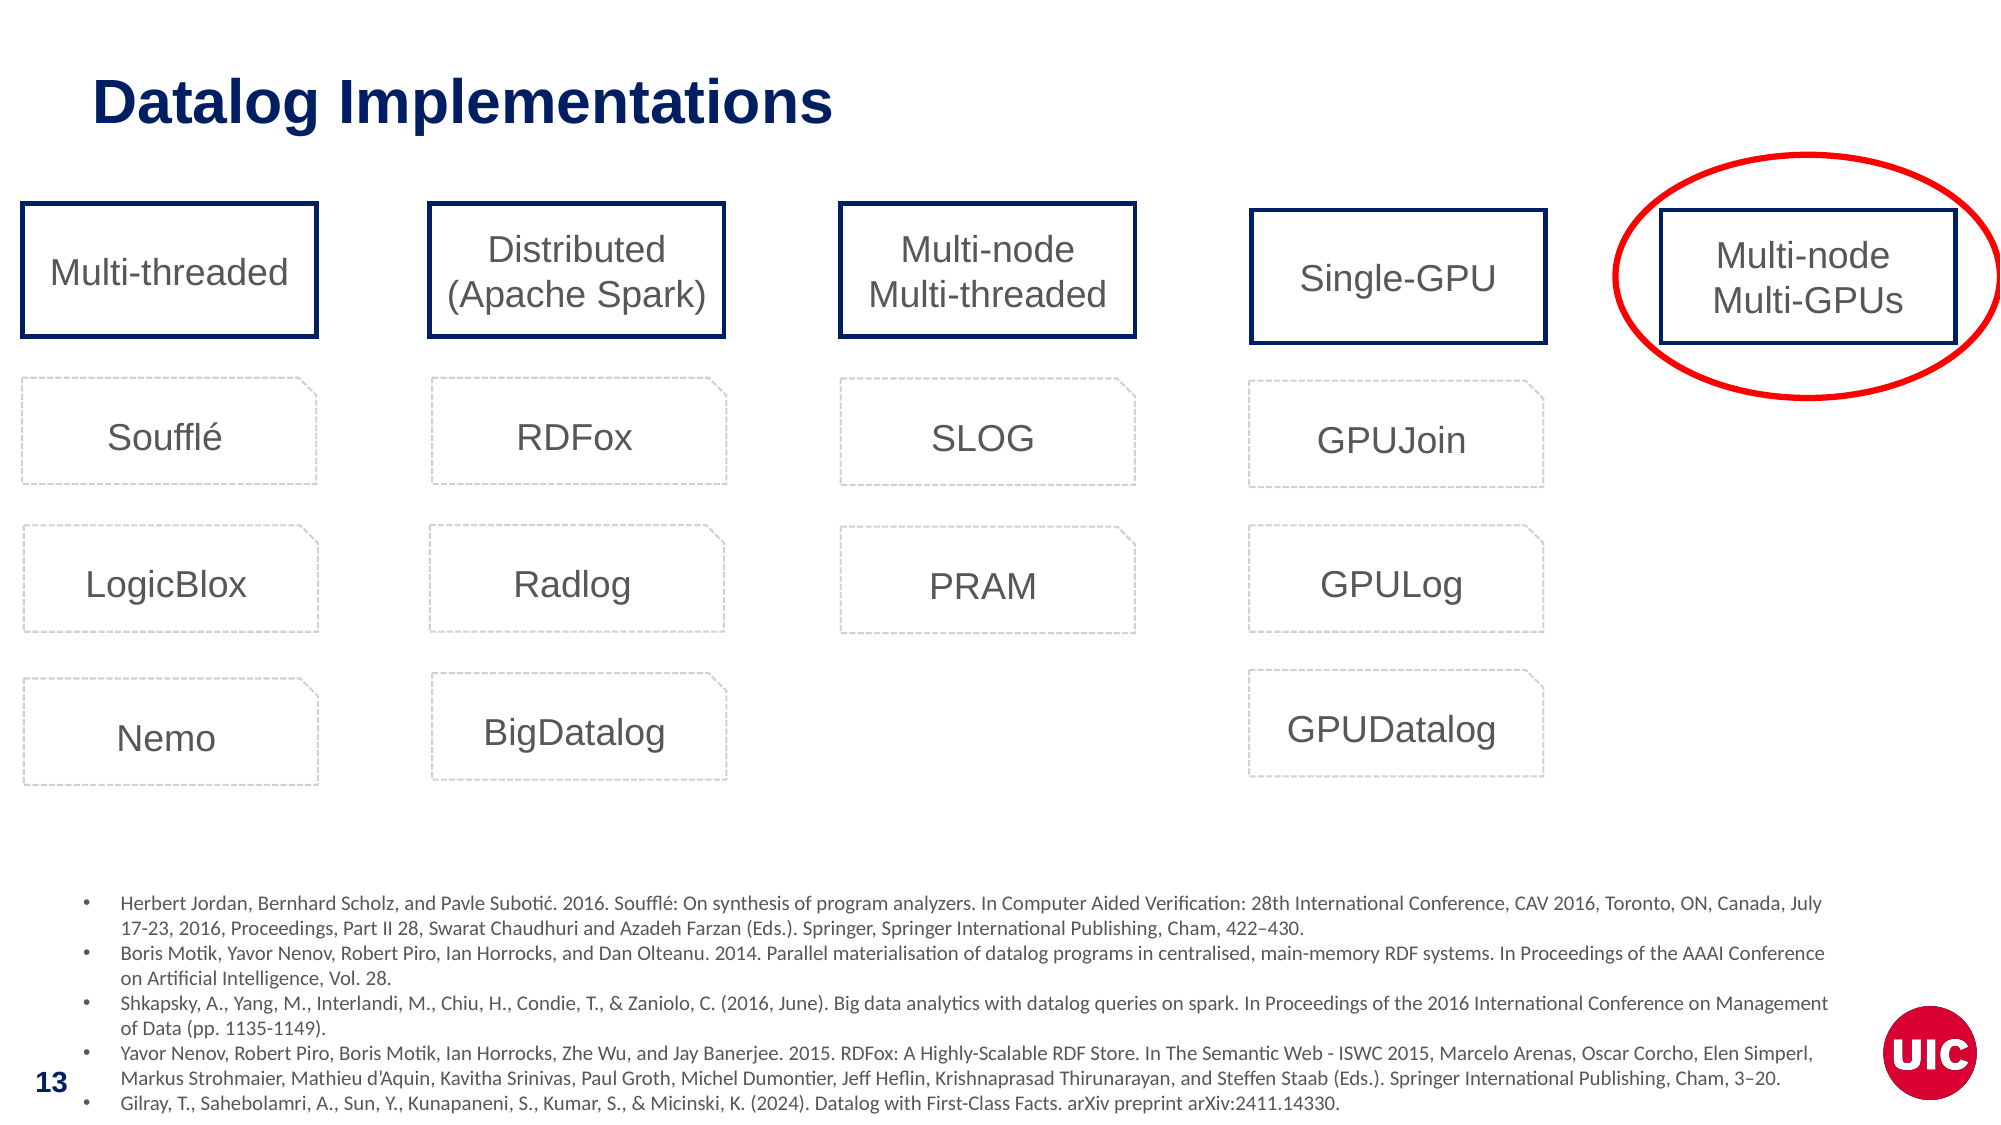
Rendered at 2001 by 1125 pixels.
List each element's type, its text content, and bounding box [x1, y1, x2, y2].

text_box LogicBlox [22, 524, 319, 633]
text_box [1614, 153, 2000, 400]
text_box Single-GPU [1250, 209, 1546, 344]
text_box SLOG [839, 377, 1136, 486]
text_box PRAM [839, 525, 1136, 635]
text_box Soufflé [21, 376, 318, 486]
text_box GPULog [1248, 524, 1545, 633]
text_box GPUJoin [1248, 379, 1545, 489]
text_box Nemo [22, 677, 319, 786]
text_box RDFox [431, 376, 728, 486]
text_box Multi-threaded [21, 202, 317, 338]
picture [1880, 1004, 1980, 1102]
text_box GPUDatalog [1248, 668, 1545, 778]
text_box Distributed (Apache Spark) [429, 202, 725, 338]
text_box Multi-node Multi-threaded [840, 202, 1136, 338]
text_box Radlog [428, 524, 725, 633]
title Datalog Implementations [92, 70, 1904, 204]
text_box Herbert Jordan, Bernhard Scholz, and Pavle Subotić. 2016. Soufflé: On synthesis of program analyzers. In Computer Aided Verification: 28th International Conference, CAV 2016, Toronto, ON, Canada, July 17-23, 2016, Proceedings, Part II 28, Swarat Chaudhuri and Azadeh Farzan (Eds.). Springer, Springer International Publishing, Cham, 422–430. Boris Motik, Yavor Nenov, Robert Piro, Ian Horrocks, and Dan Olteanu. 2014. Parallel materialisation of datalog programs in centralised, main-memory RDF systems. In Proceedings of the AAAI Conference on Artificial Intelligence, Vol. 28. Shkapsky, A., Yang, M., Interlandi, M., Chiu, H., Condie, T., & Zaniolo, C. (2016, June). Big data analytics with datalog queries on spark. In Proceedings of the 2016 International Conference on Management of Data (pp. 1135-1149). Yavor Nenov, Robert Piro, Boris Motik, Ian Horrocks, Zhe Wu, and Jay Banerjee. 2015. RDFox: A Highly-Scalable RDF Store. In The Semantic Web - ISWC 2015, Marcelo Arenas, Oscar Corcho, Elen Simperl, Markus Strohmaier, Mathieu d’Aquin, Kavitha Srinivas, Paul Groth, Michel Dumontier, Jeff Heflin, Krishnaprasad Thirunarayan, and Steffen Staab (Eds.). Springer International Publishing, Cham, 3–20. Gilray, T., Sahebolamri, A., Sun, Y., Kunapaneni, S., Kumar, S., & Micinski, K. (2024). Datalog with First-Class Facts. arXiv preprint arXiv:2411.14330. [68, 882, 1847, 1123]
text_box BigDatalog [431, 672, 728, 781]
